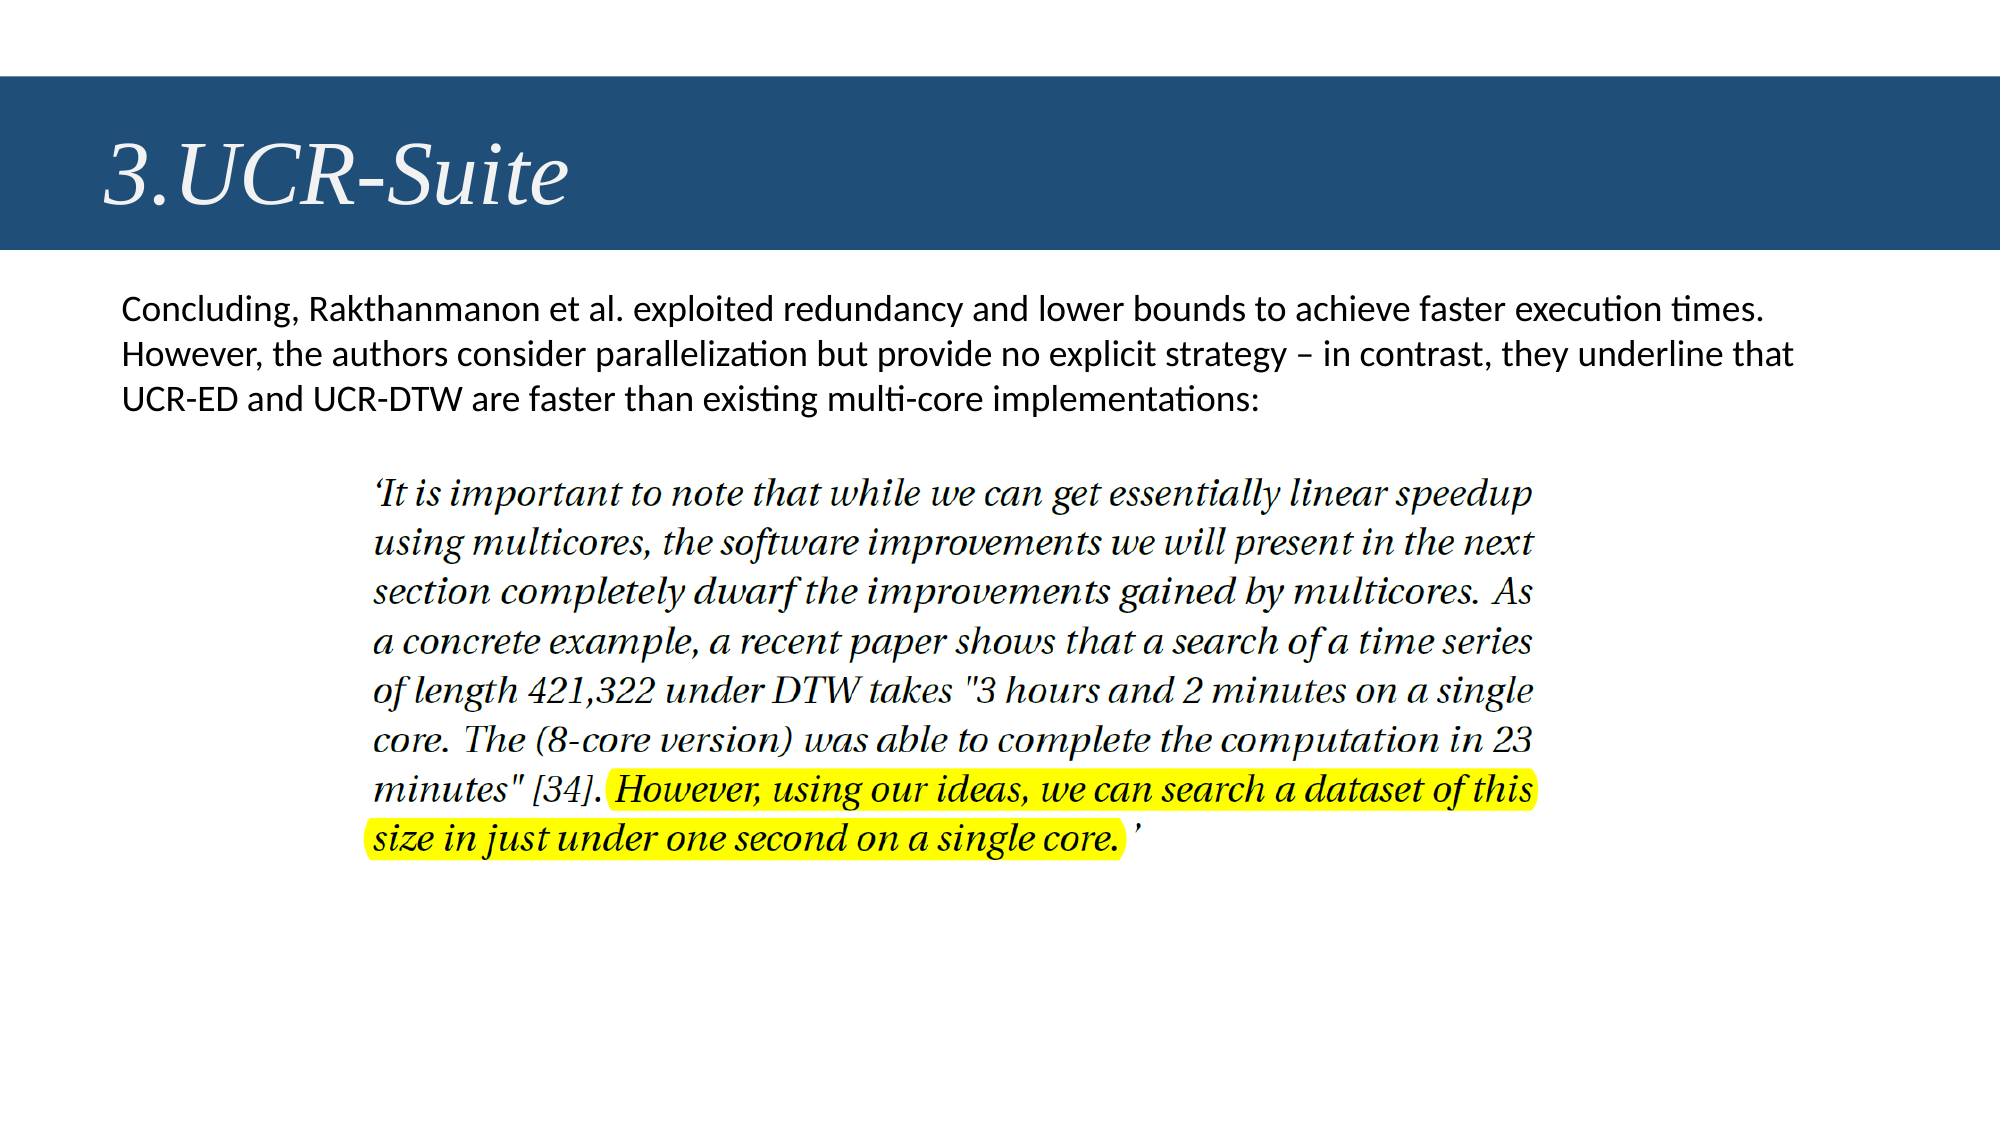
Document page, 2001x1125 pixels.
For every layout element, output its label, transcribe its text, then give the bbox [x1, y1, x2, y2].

text_box [0, 75, 89, 251]
title 3.UCR-Suite [89, 66, 1815, 285]
text_box Concluding, Rakthanmanon et al. exploited redundancy and lower bounds to achieve faster execution times. However, the authors consider parallelization but provide no explicit strategy – in contrast, they underline that UCR-ED and UCR-DTW are faster than existing multi-core implementations: [106, 276, 1822, 426]
picture [358, 459, 1546, 870]
text_box [1815, 75, 2000, 251]
